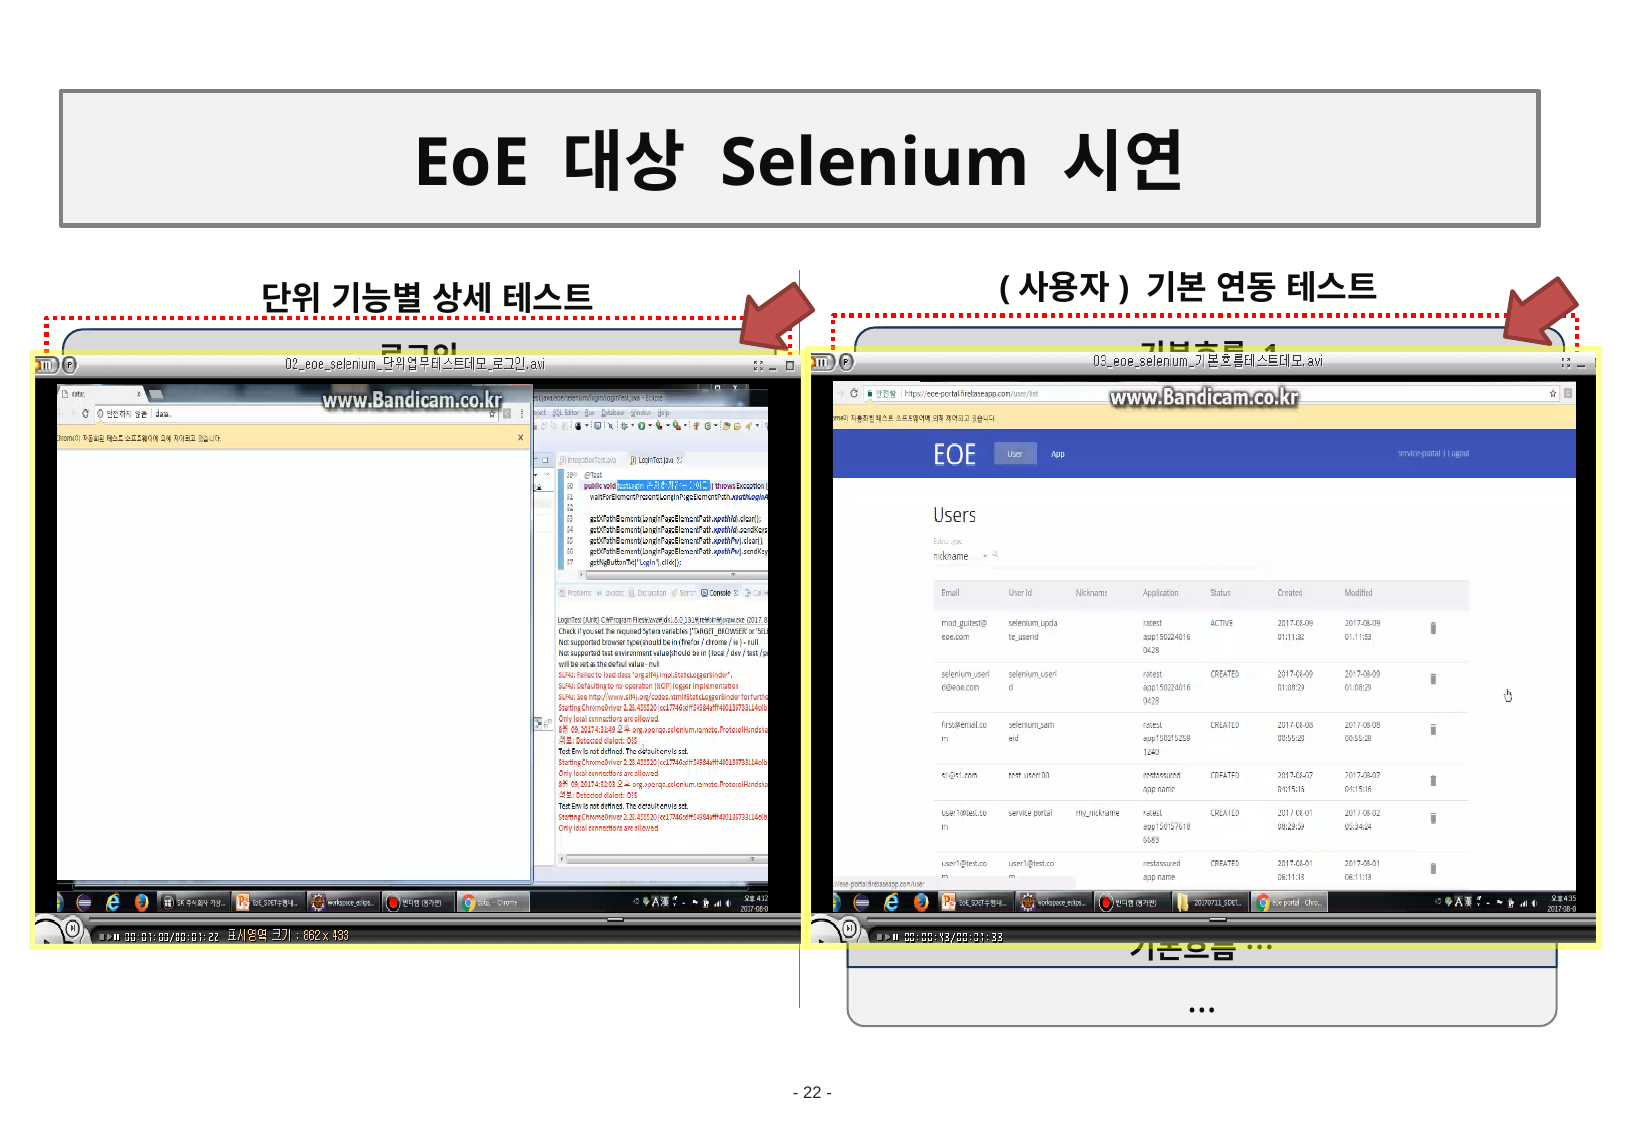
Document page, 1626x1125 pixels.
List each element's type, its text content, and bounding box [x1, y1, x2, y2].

text_box [1503, 276, 1579, 345]
text_box [804, 293, 816, 320]
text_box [35, 351, 1597, 944]
text_box [781, 329, 792, 349]
text_box EoE 대상 Selenium 시연 [59, 89, 1541, 228]
text_box [739, 281, 795, 349]
text_box [1545, 313, 1579, 345]
text_box ※ Jira 결함현황 [831, 345, 1579, 351]
text_box 기본흐름 … [845, 955, 1559, 970]
text_box [44, 316, 766, 349]
text_box (사용자) 기본 연동 테스트 [984, 258, 1393, 314]
text_box … [845, 969, 1559, 1029]
text_box [831, 313, 1538, 345]
text_box 단위 기능별 상세 테스트 [246, 270, 610, 317]
